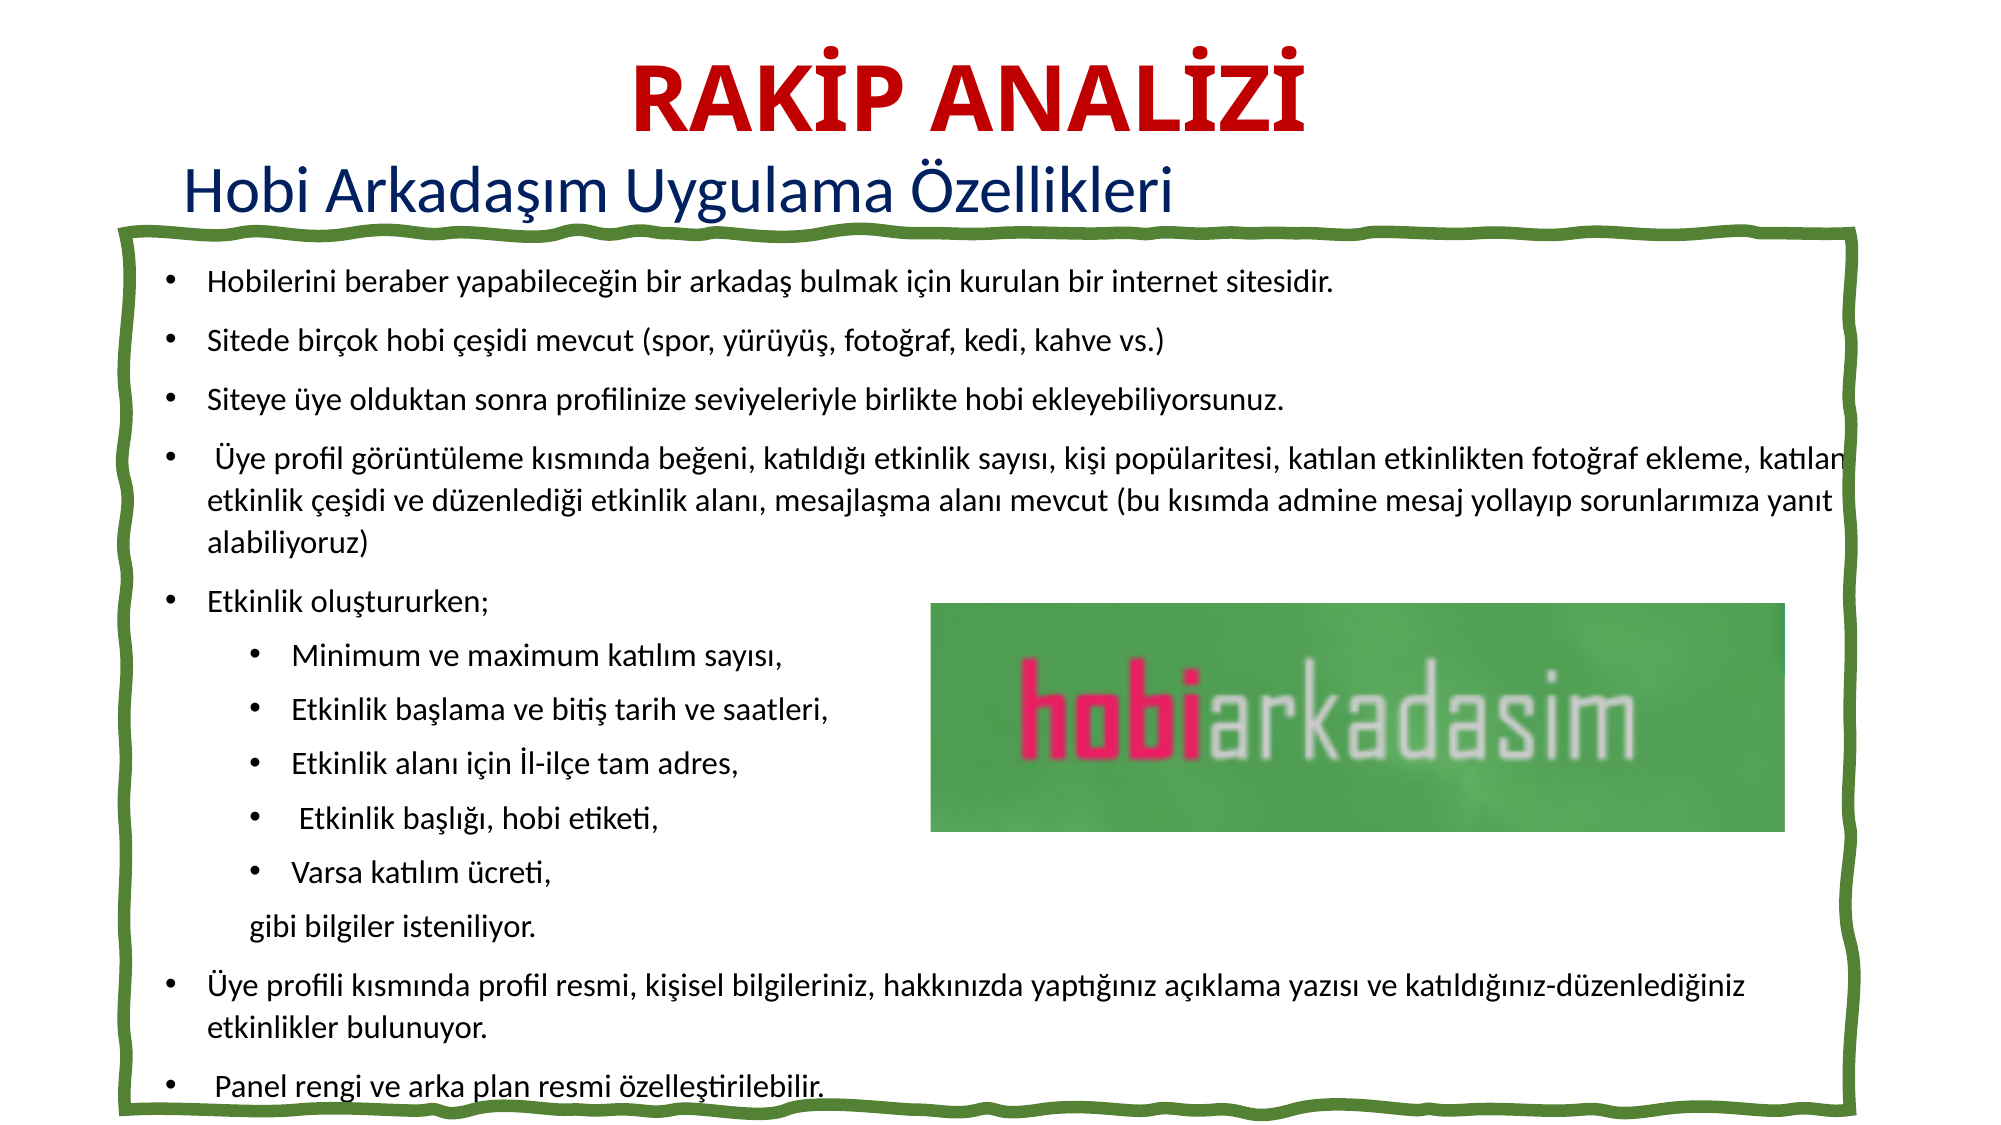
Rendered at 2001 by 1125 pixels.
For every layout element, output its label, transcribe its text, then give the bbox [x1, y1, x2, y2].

text_box Hobi Arkadaşım Uygulama Özellikleri [169, 138, 1312, 234]
text_box [121, 227, 1856, 1116]
picture [930, 603, 1785, 832]
list Hobilerini beraber yapabileceğin bir arkadaş bulmak için kurulan bir internet sitesidir. Sitede birçok hobi çeşidi mevcut (spor, yürüyüş, fotoğraf, kedi, kahve vs.) Siteye üye olduktan sonra profilinize seviyeleriyle birlikte hobi ekleyebiliyorsunuz. Üye profil görüntüleme kısmında beğeni, katıldığı etkinlik sayısı, kişi popülaritesi, katılan etkinlikten fotoğraf ekleme, katılan etkinlik çeşidi ve düzenlediği etkinlik alanı, mesajlaşma alanı mevcut (bu kısımda admine mesaj yollayıp sorunlarımıza yanıt alabiliyoruz) Etkinlik oluştururken; Minimum ve maximum katılım sayısı, Etkinlik başlama ve bitiş tarih ve saatleri, Etkinlik alanı için İl-ilçe tam adres, Etkinlik başlığı, hobi etiketi, Varsa katılım ücreti, gibi bilgiler isteniliyor. Üye profili kısmında profil resmi, kişisel bilgileriniz, hakkınızda yaptığınız açıklama yazısı ve katıldığınız-düzenlediğiniz etkinlikler bulunuyor. Panel rengi ve arka plan resmi özelleştirilebilir. [150, 249, 1875, 1124]
title RAKİP ANALİZİ [105, 34, 1831, 170]
